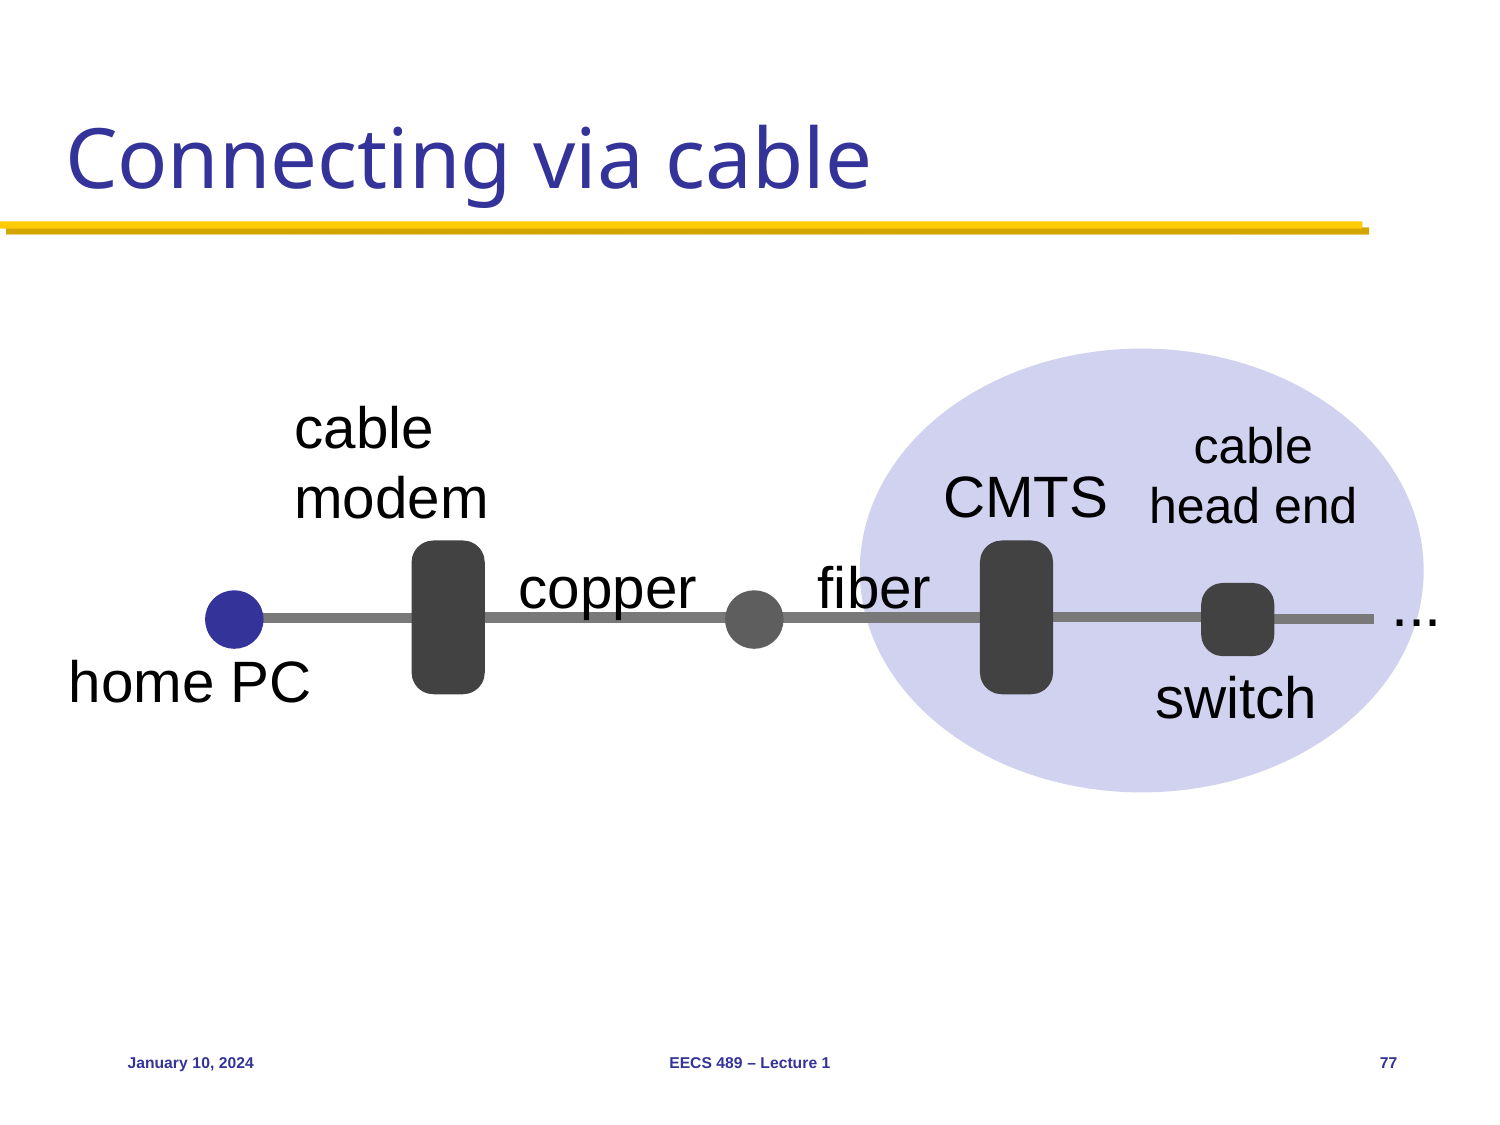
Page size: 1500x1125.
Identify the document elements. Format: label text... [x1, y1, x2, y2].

title Connecting via cable [49, 24, 1451, 213]
text_box [979, 540, 1054, 695]
text_box [205, 590, 264, 638]
text_box home PC [62, 638, 406, 720]
text_box cable head end [1132, 408, 1374, 540]
text_box CMTS [937, 453, 1115, 536]
text_box copper [512, 544, 704, 626]
text_box fiber [812, 544, 938, 626]
text_box [861, 348, 1424, 793]
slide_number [112, 1024, 426, 1101]
text_box [411, 540, 485, 695]
text_box [725, 590, 784, 649]
text_box cable modem [288, 384, 620, 537]
text_box switch [1149, 654, 1324, 736]
footer EECS 489 – Lecture 1 [512, 1024, 988, 1101]
text_box ... [1385, 558, 1449, 644]
text_box [1201, 582, 1275, 657]
slide_number 77 [1312, 1024, 1413, 1101]
